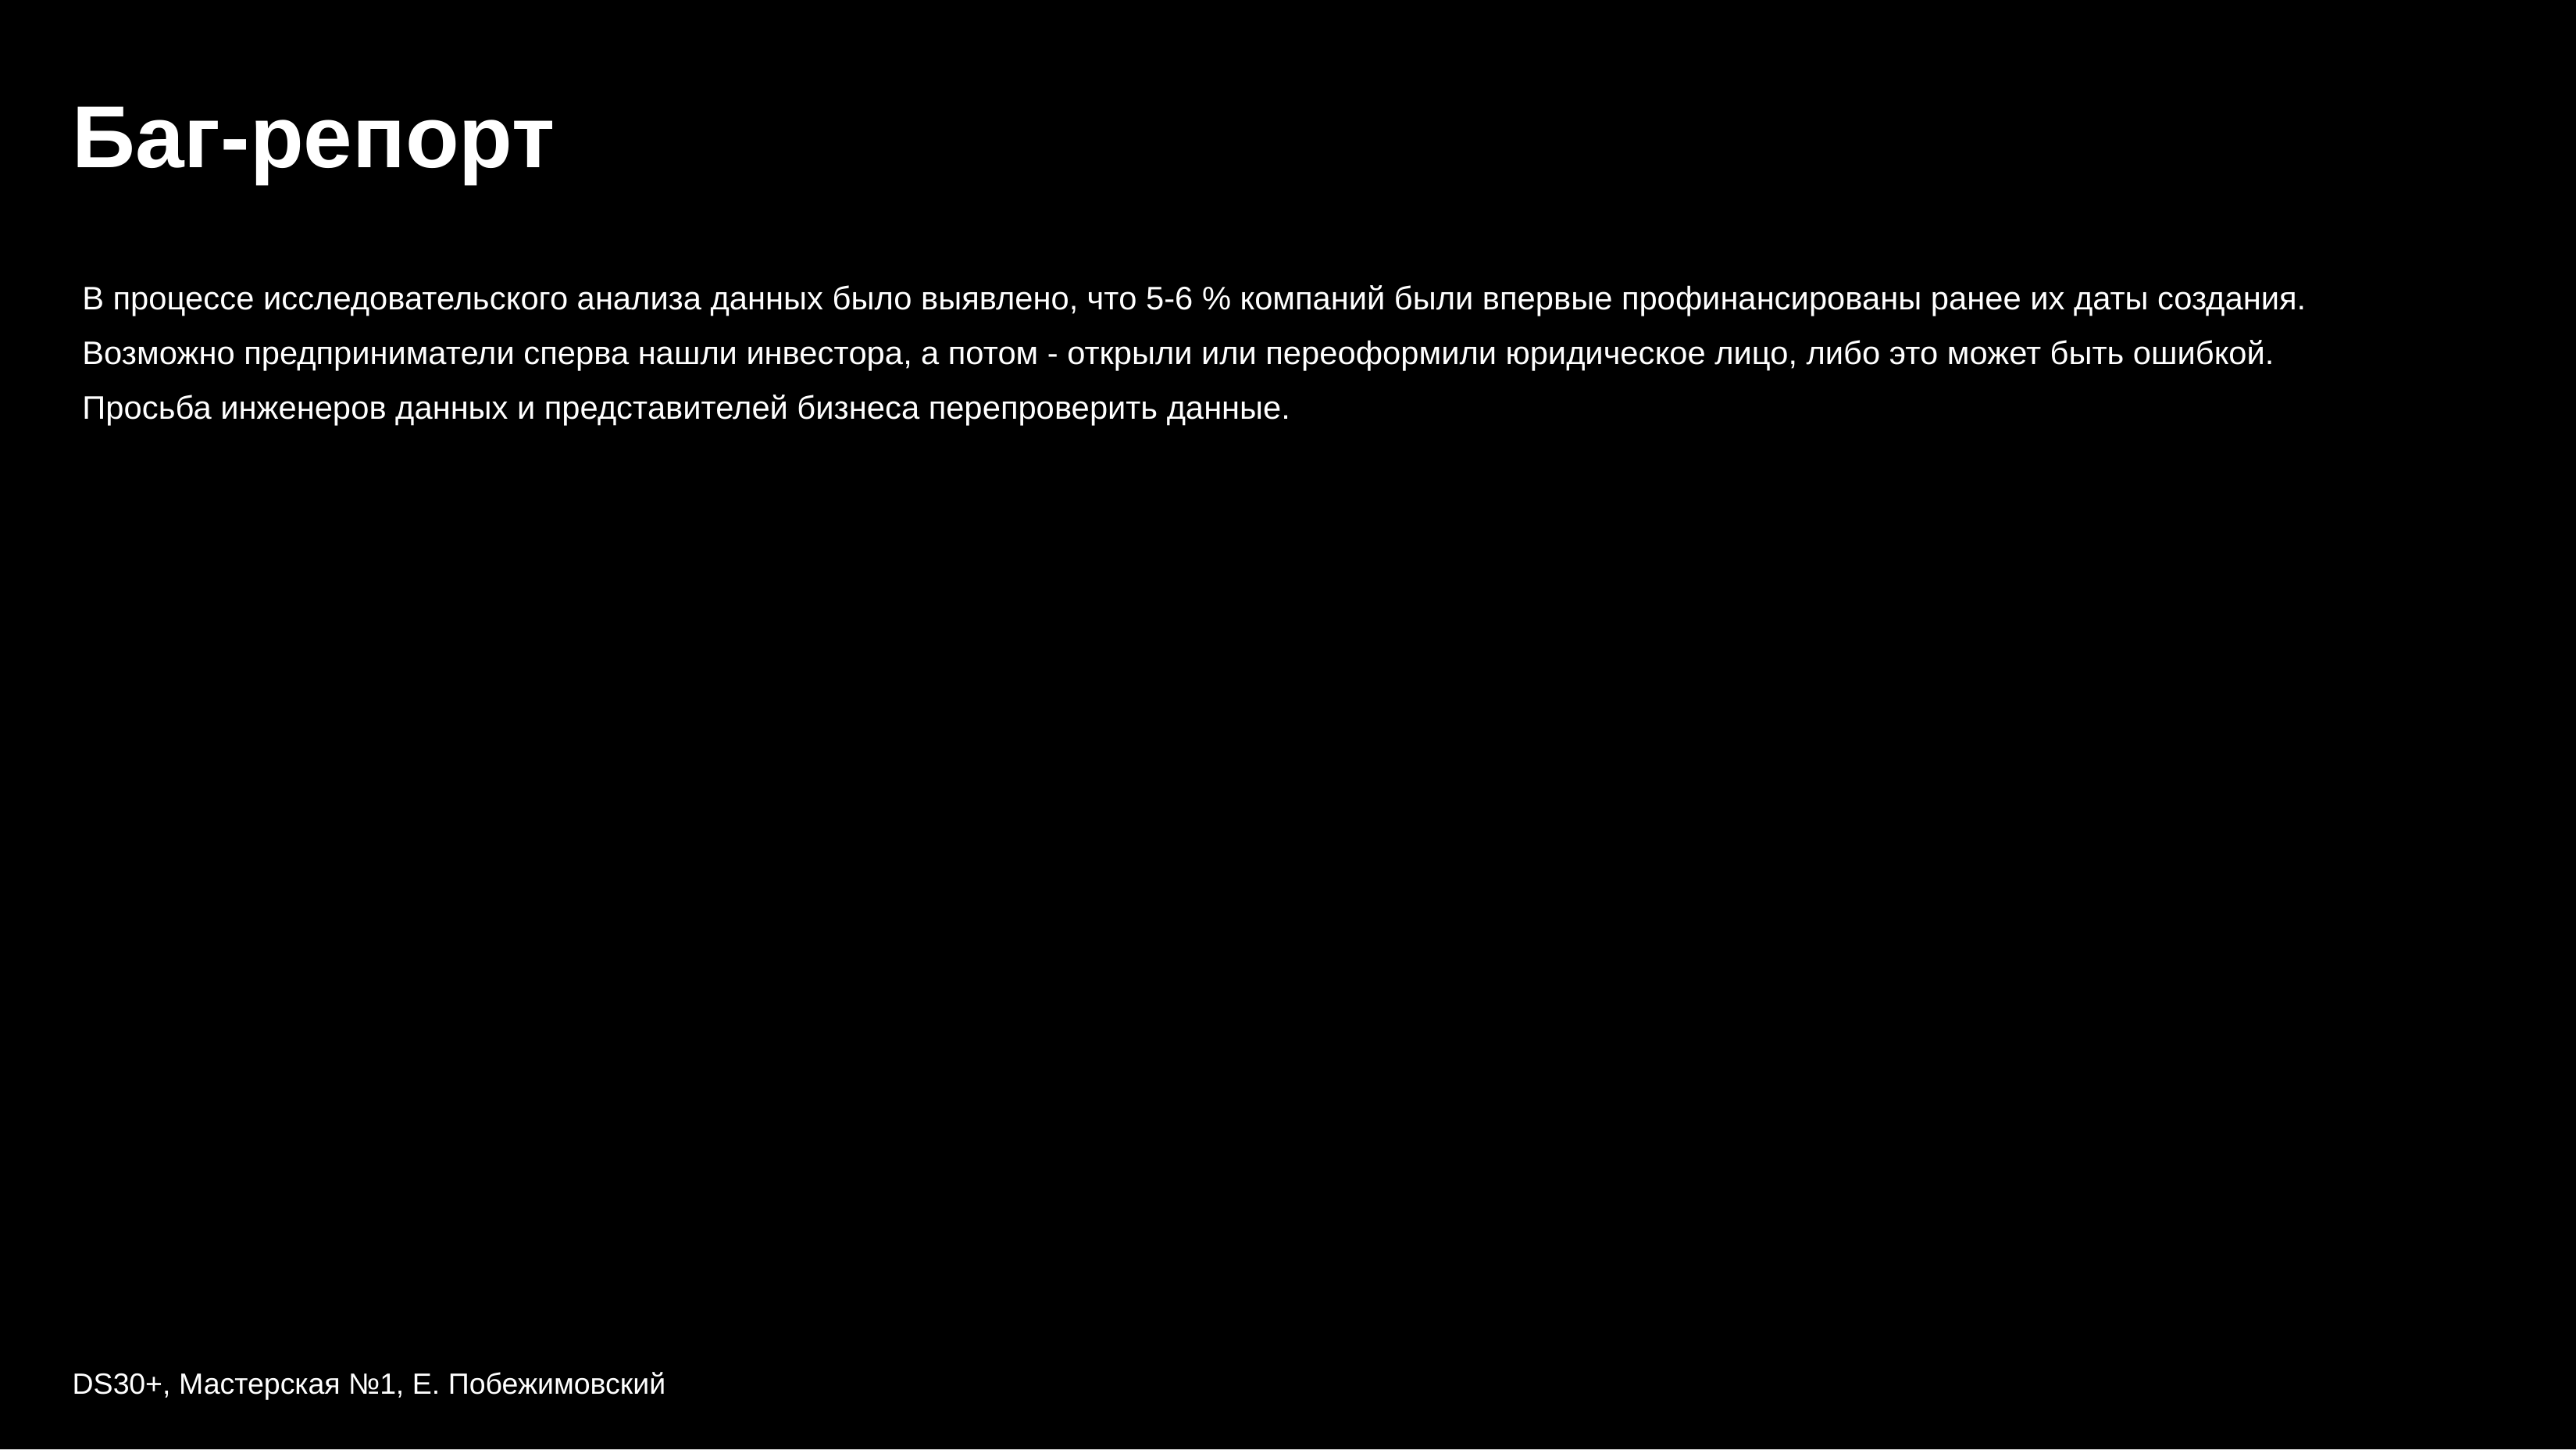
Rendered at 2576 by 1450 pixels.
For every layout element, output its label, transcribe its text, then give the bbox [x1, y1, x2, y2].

title Баг-репорт [70, 65, 2542, 314]
text_box В процессе исследовательского анализа данных было выявлено, что 5-6 % компаний были впервые профинансированы ранее их даты создания. Возможно предприниматели сперва нашли инвестора, а потом - открыли или переоформили юридическое лицо, либо это может быть ошибкой. Просьба инженеров данных и представителей бизнеса перепроверить данные. [70, 268, 2511, 432]
text_box DS30+, Мастерская №1, Е. Побежимовский [70, 1359, 819, 1401]
